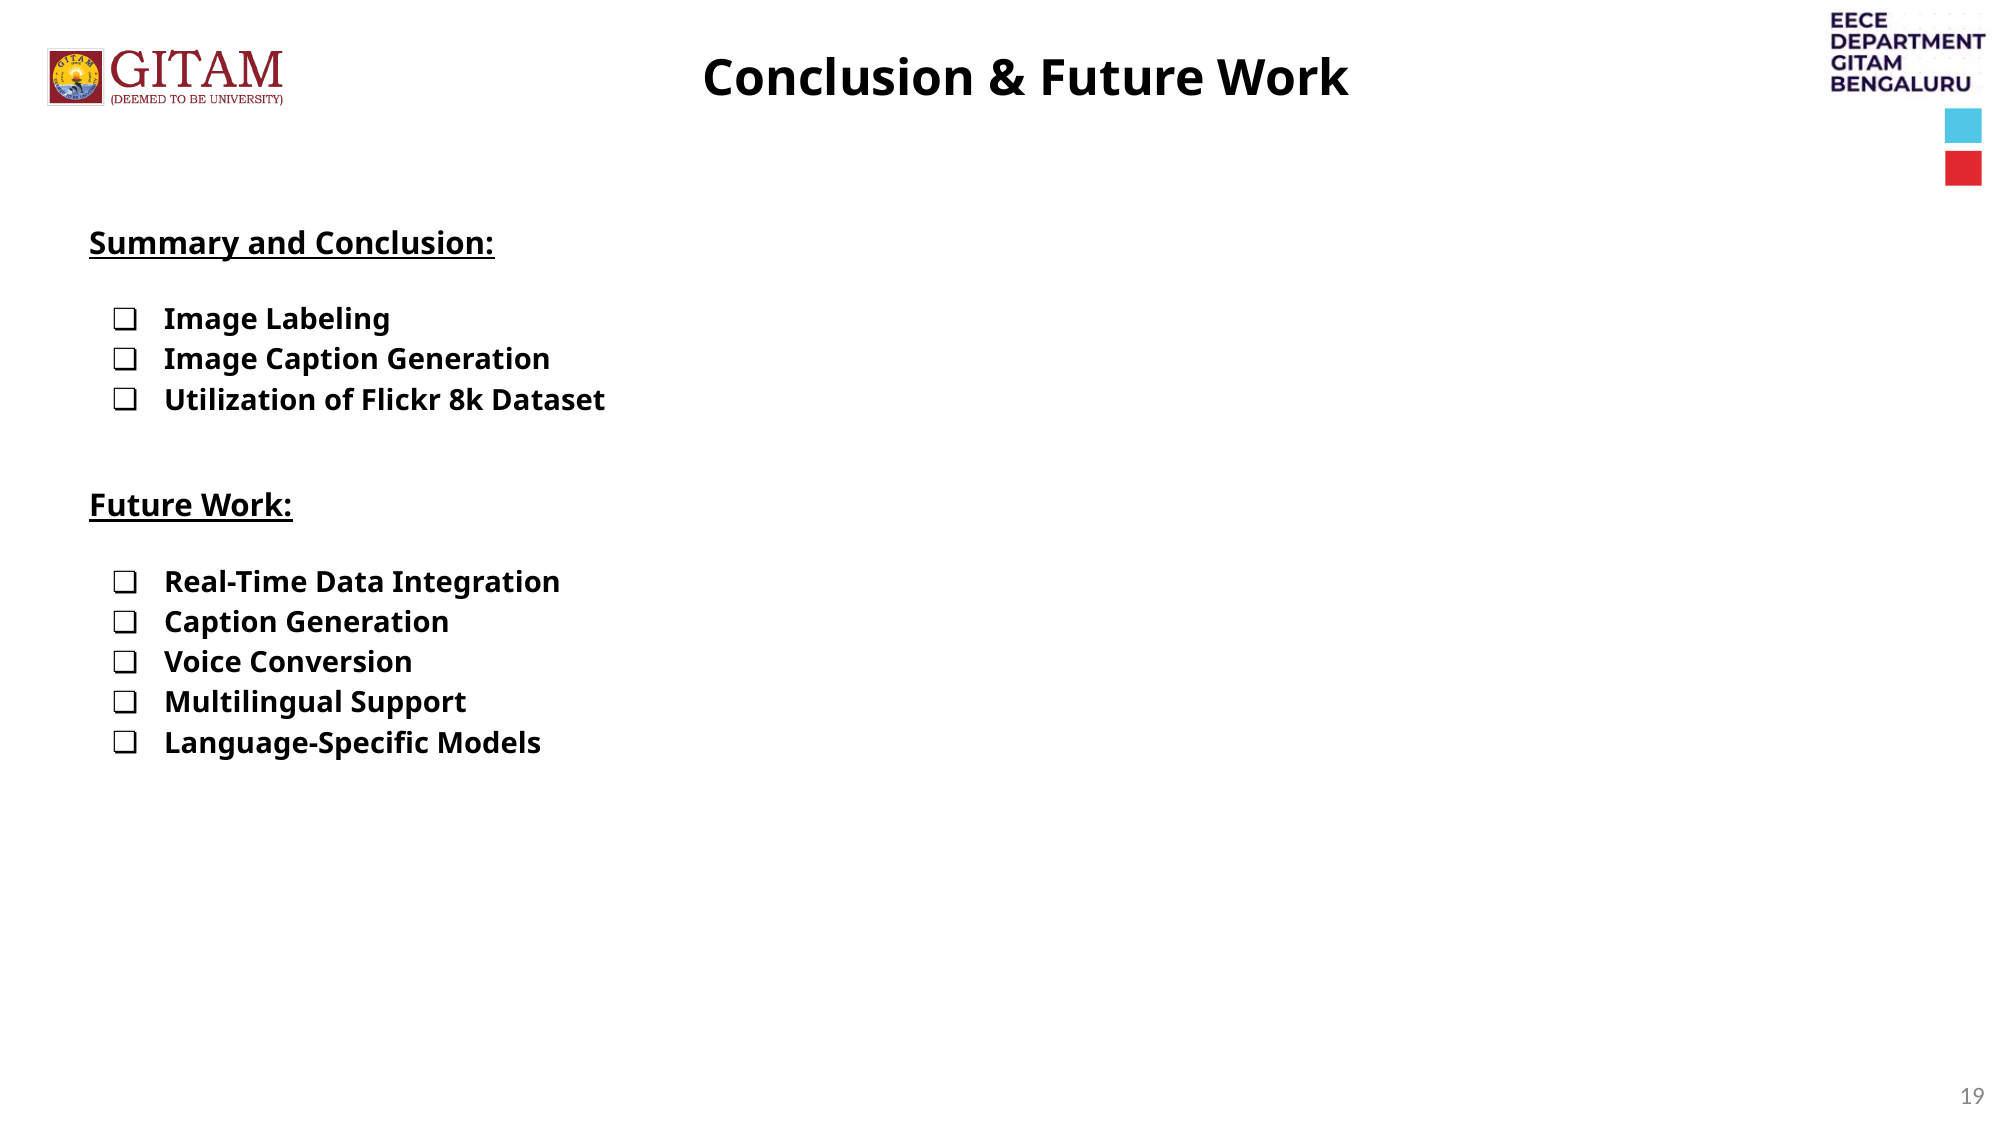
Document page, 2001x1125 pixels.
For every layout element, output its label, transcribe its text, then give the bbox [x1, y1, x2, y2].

picture [43, 42, 163, 112]
picture [1824, 1, 2000, 101]
text_box Summary and Conclusion: Image Labeling Image Caption Generation Utilization of Flickr 8k Dataset Future Work: Real-Time Data Integration Caption Generation Voice Conversion Multilingual Support Language-Specific Models [74, 142, 1933, 1084]
text_box Conclusion & Future Work [163, 38, 1889, 119]
slide_number ‹#› [1550, 1065, 2000, 1125]
